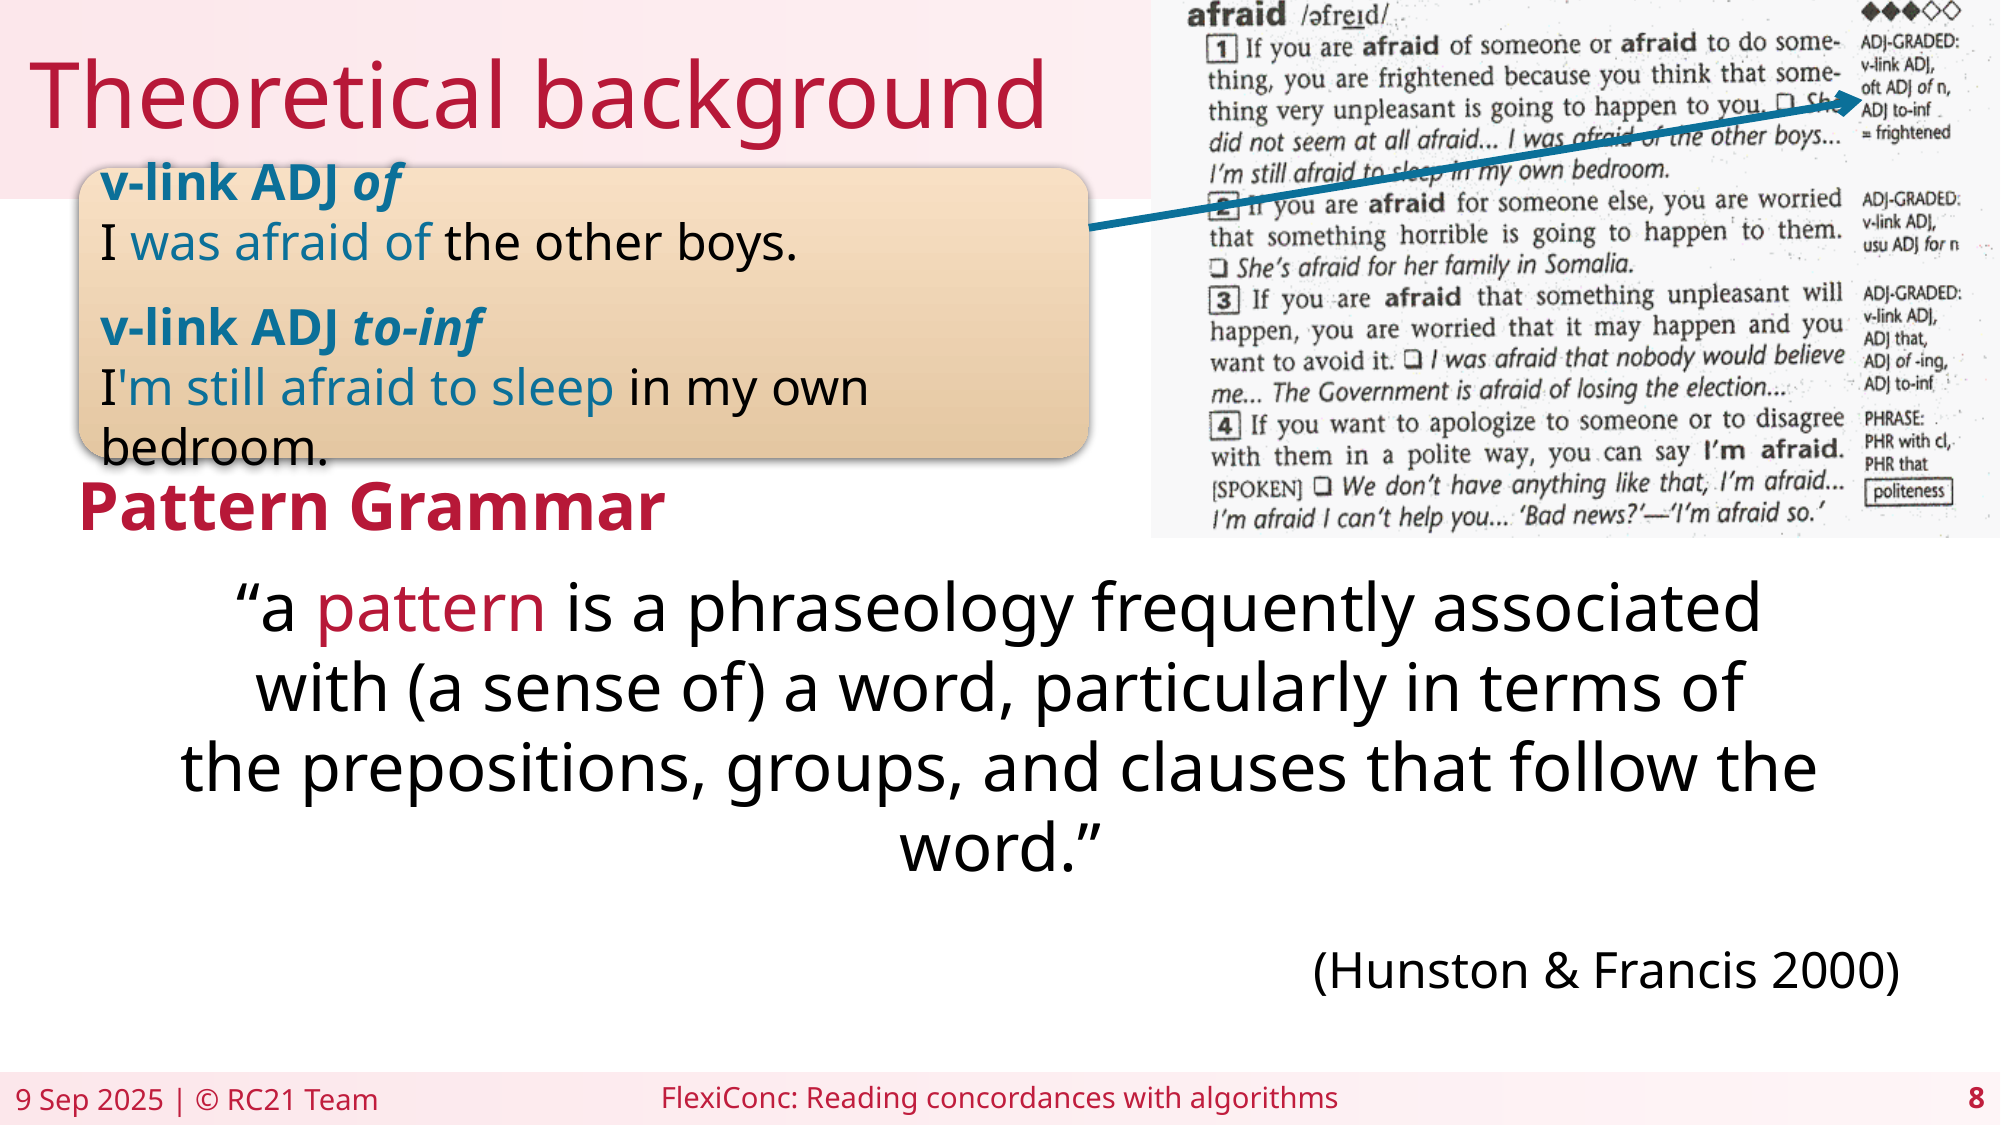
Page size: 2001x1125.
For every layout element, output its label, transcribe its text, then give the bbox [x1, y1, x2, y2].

footer FlexiConc: Reading concordances with algorithms [583, 1072, 1416, 1125]
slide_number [0, 1072, 450, 1125]
slide_number 8 [1550, 1072, 2000, 1125]
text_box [78, 99, 1863, 458]
list Pattern Grammar “a pattern is a phraseology frequently associated with (a sense of) a word, particularly in terms of the prepositions, groups, and clauses that follow the word.” (Hunston & Francis 2000) [62, 227, 1938, 1014]
title Theoretical background [0, 0, 1151, 199]
picture [1151, 0, 2000, 538]
